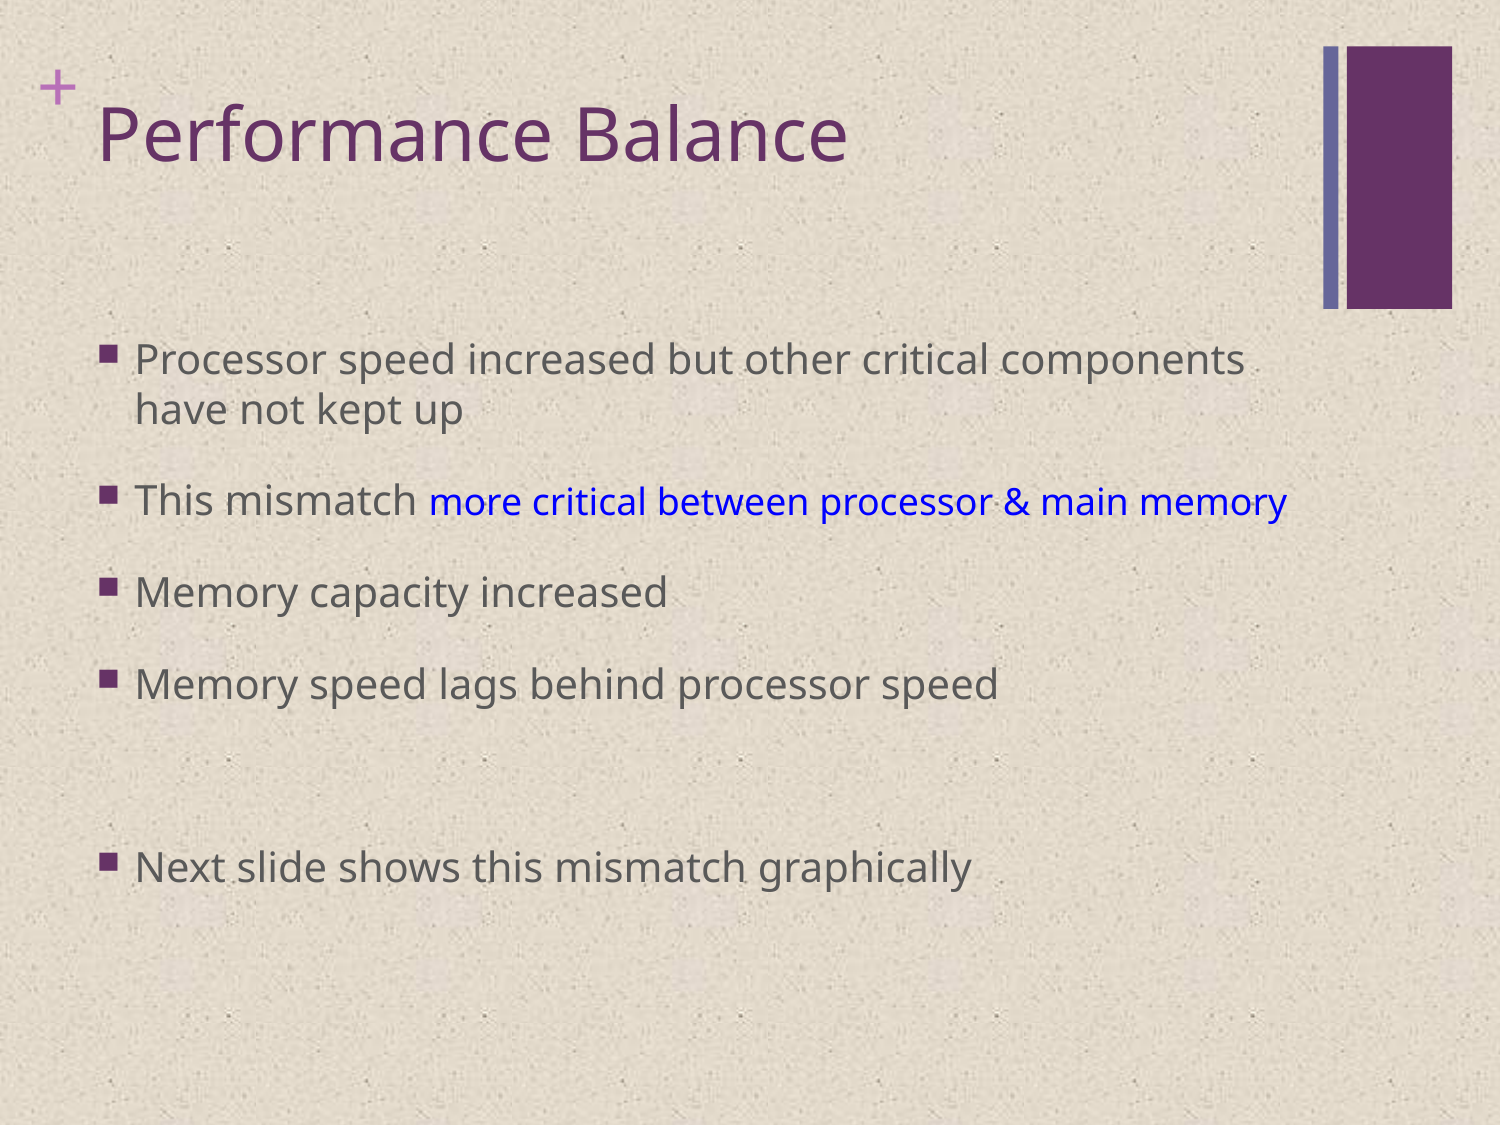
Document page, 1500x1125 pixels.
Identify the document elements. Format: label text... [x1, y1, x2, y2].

list Processor speed increased but other critical components have not kept up This mismatch more critical between processor & main memory Memory capacity increased Memory speed lags behind processor speed Next slide shows this mismatch graphically [81, 324, 1322, 1005]
picture [0, 0, 1500, 1125]
title Performance Balance [81, 79, 1322, 263]
